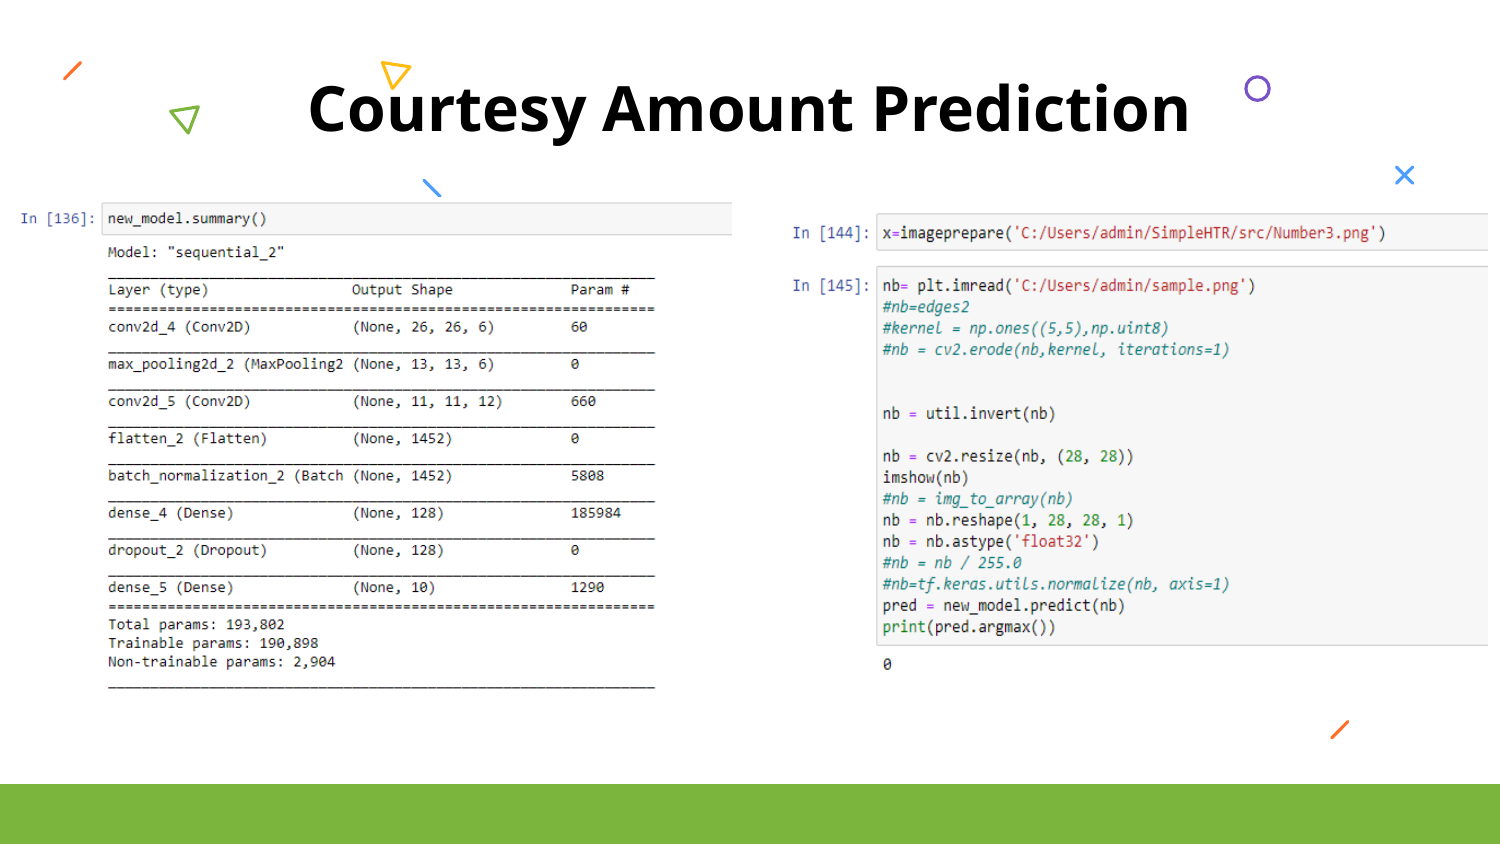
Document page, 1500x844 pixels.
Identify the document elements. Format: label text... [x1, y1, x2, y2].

picture [768, 197, 1488, 695]
picture [0, 784, 1500, 844]
title Courtesy Amount Prediction [118, 59, 1382, 154]
picture [0, 197, 732, 695]
